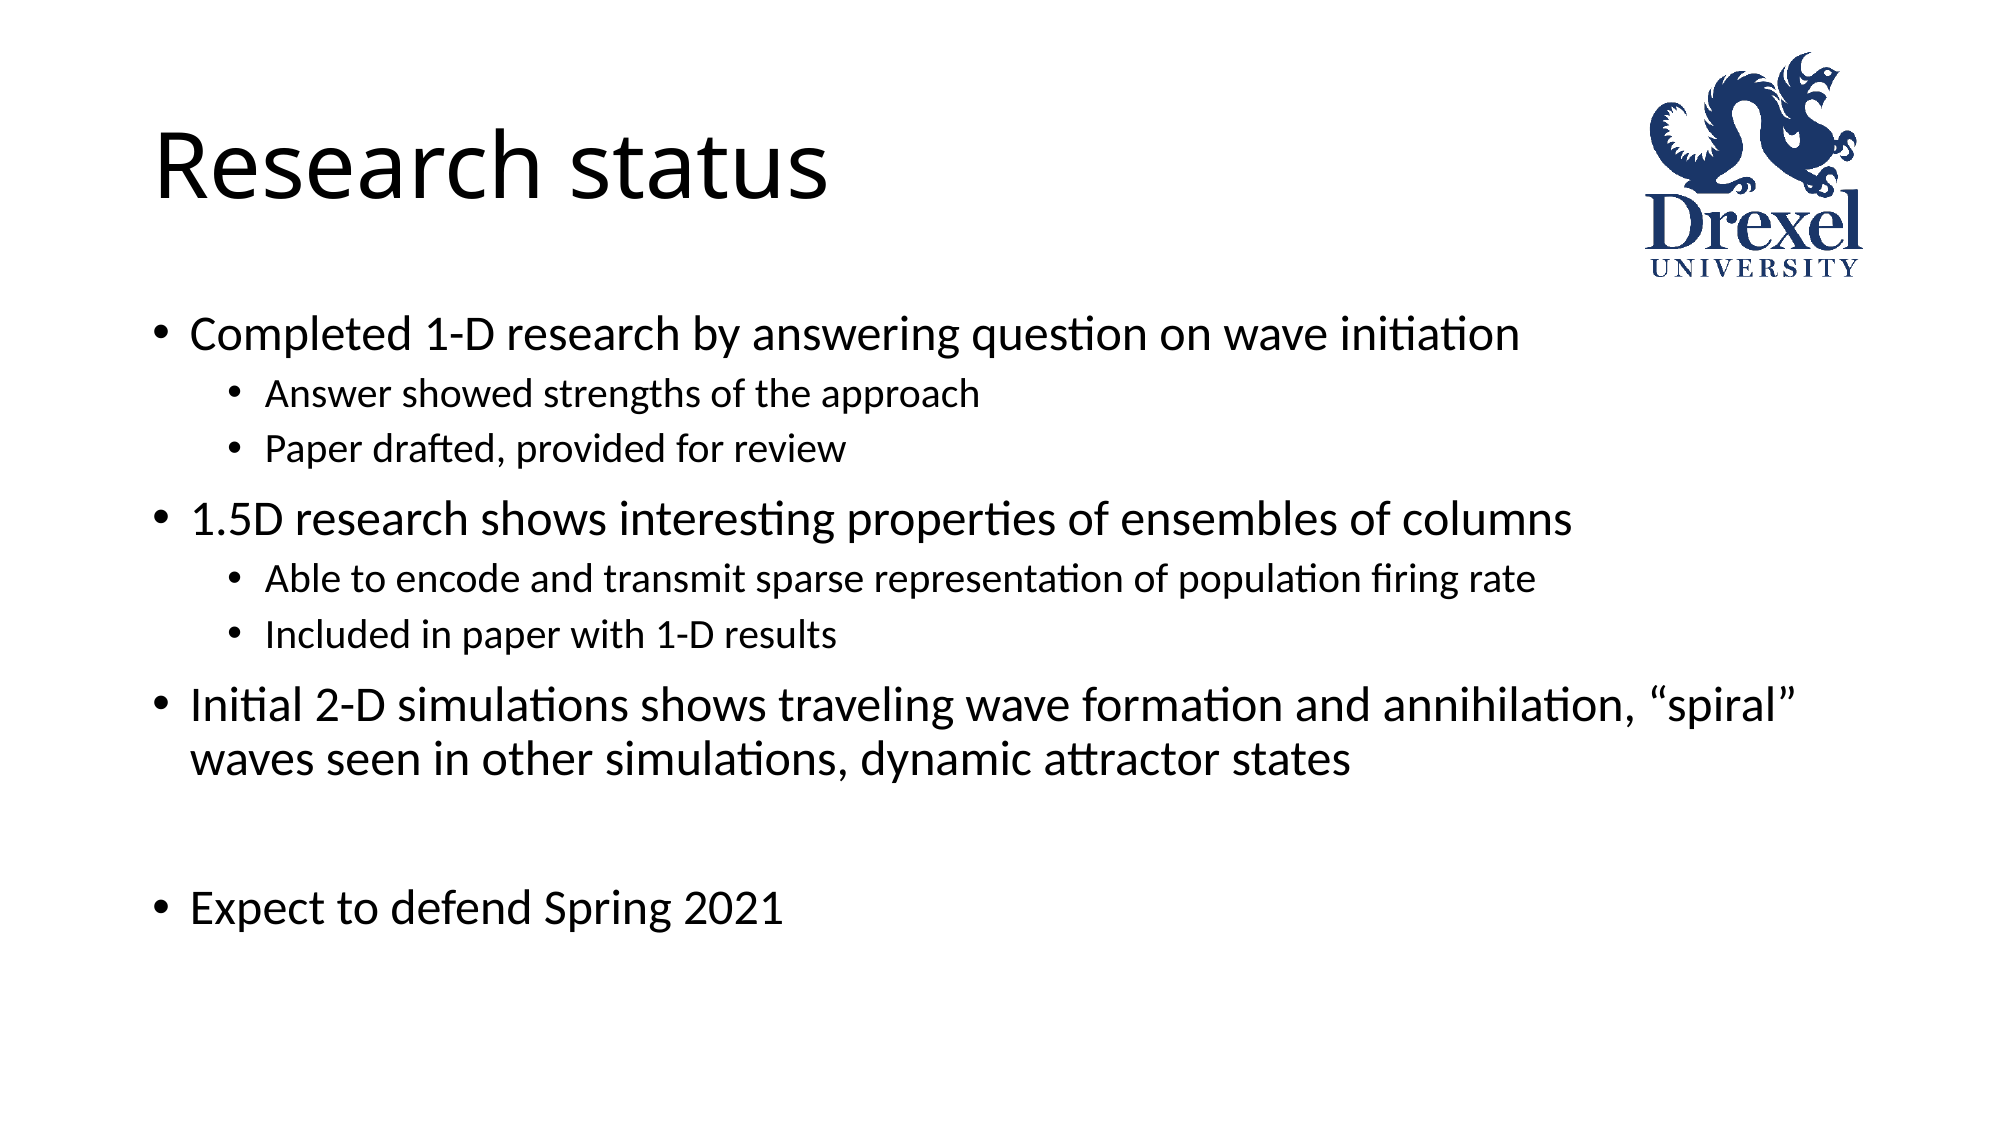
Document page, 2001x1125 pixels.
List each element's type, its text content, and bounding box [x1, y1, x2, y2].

picture [1645, 52, 1863, 277]
list Completed 1-D research by answering question on wave initiation Answer showed strengths of the approach Paper drafted, provided for review 1.5D research shows interesting properties of ensembles of columns Able to encode and transmit sparse representation of population firing rate Included in paper with 1-D results Initial 2-D simulations shows traveling wave formation and annihilation, “spiral” waves seen in other simulations, dynamic attractor states Expect to defend Spring 2021 [137, 299, 1863, 1014]
title Research status [137, 59, 1288, 278]
